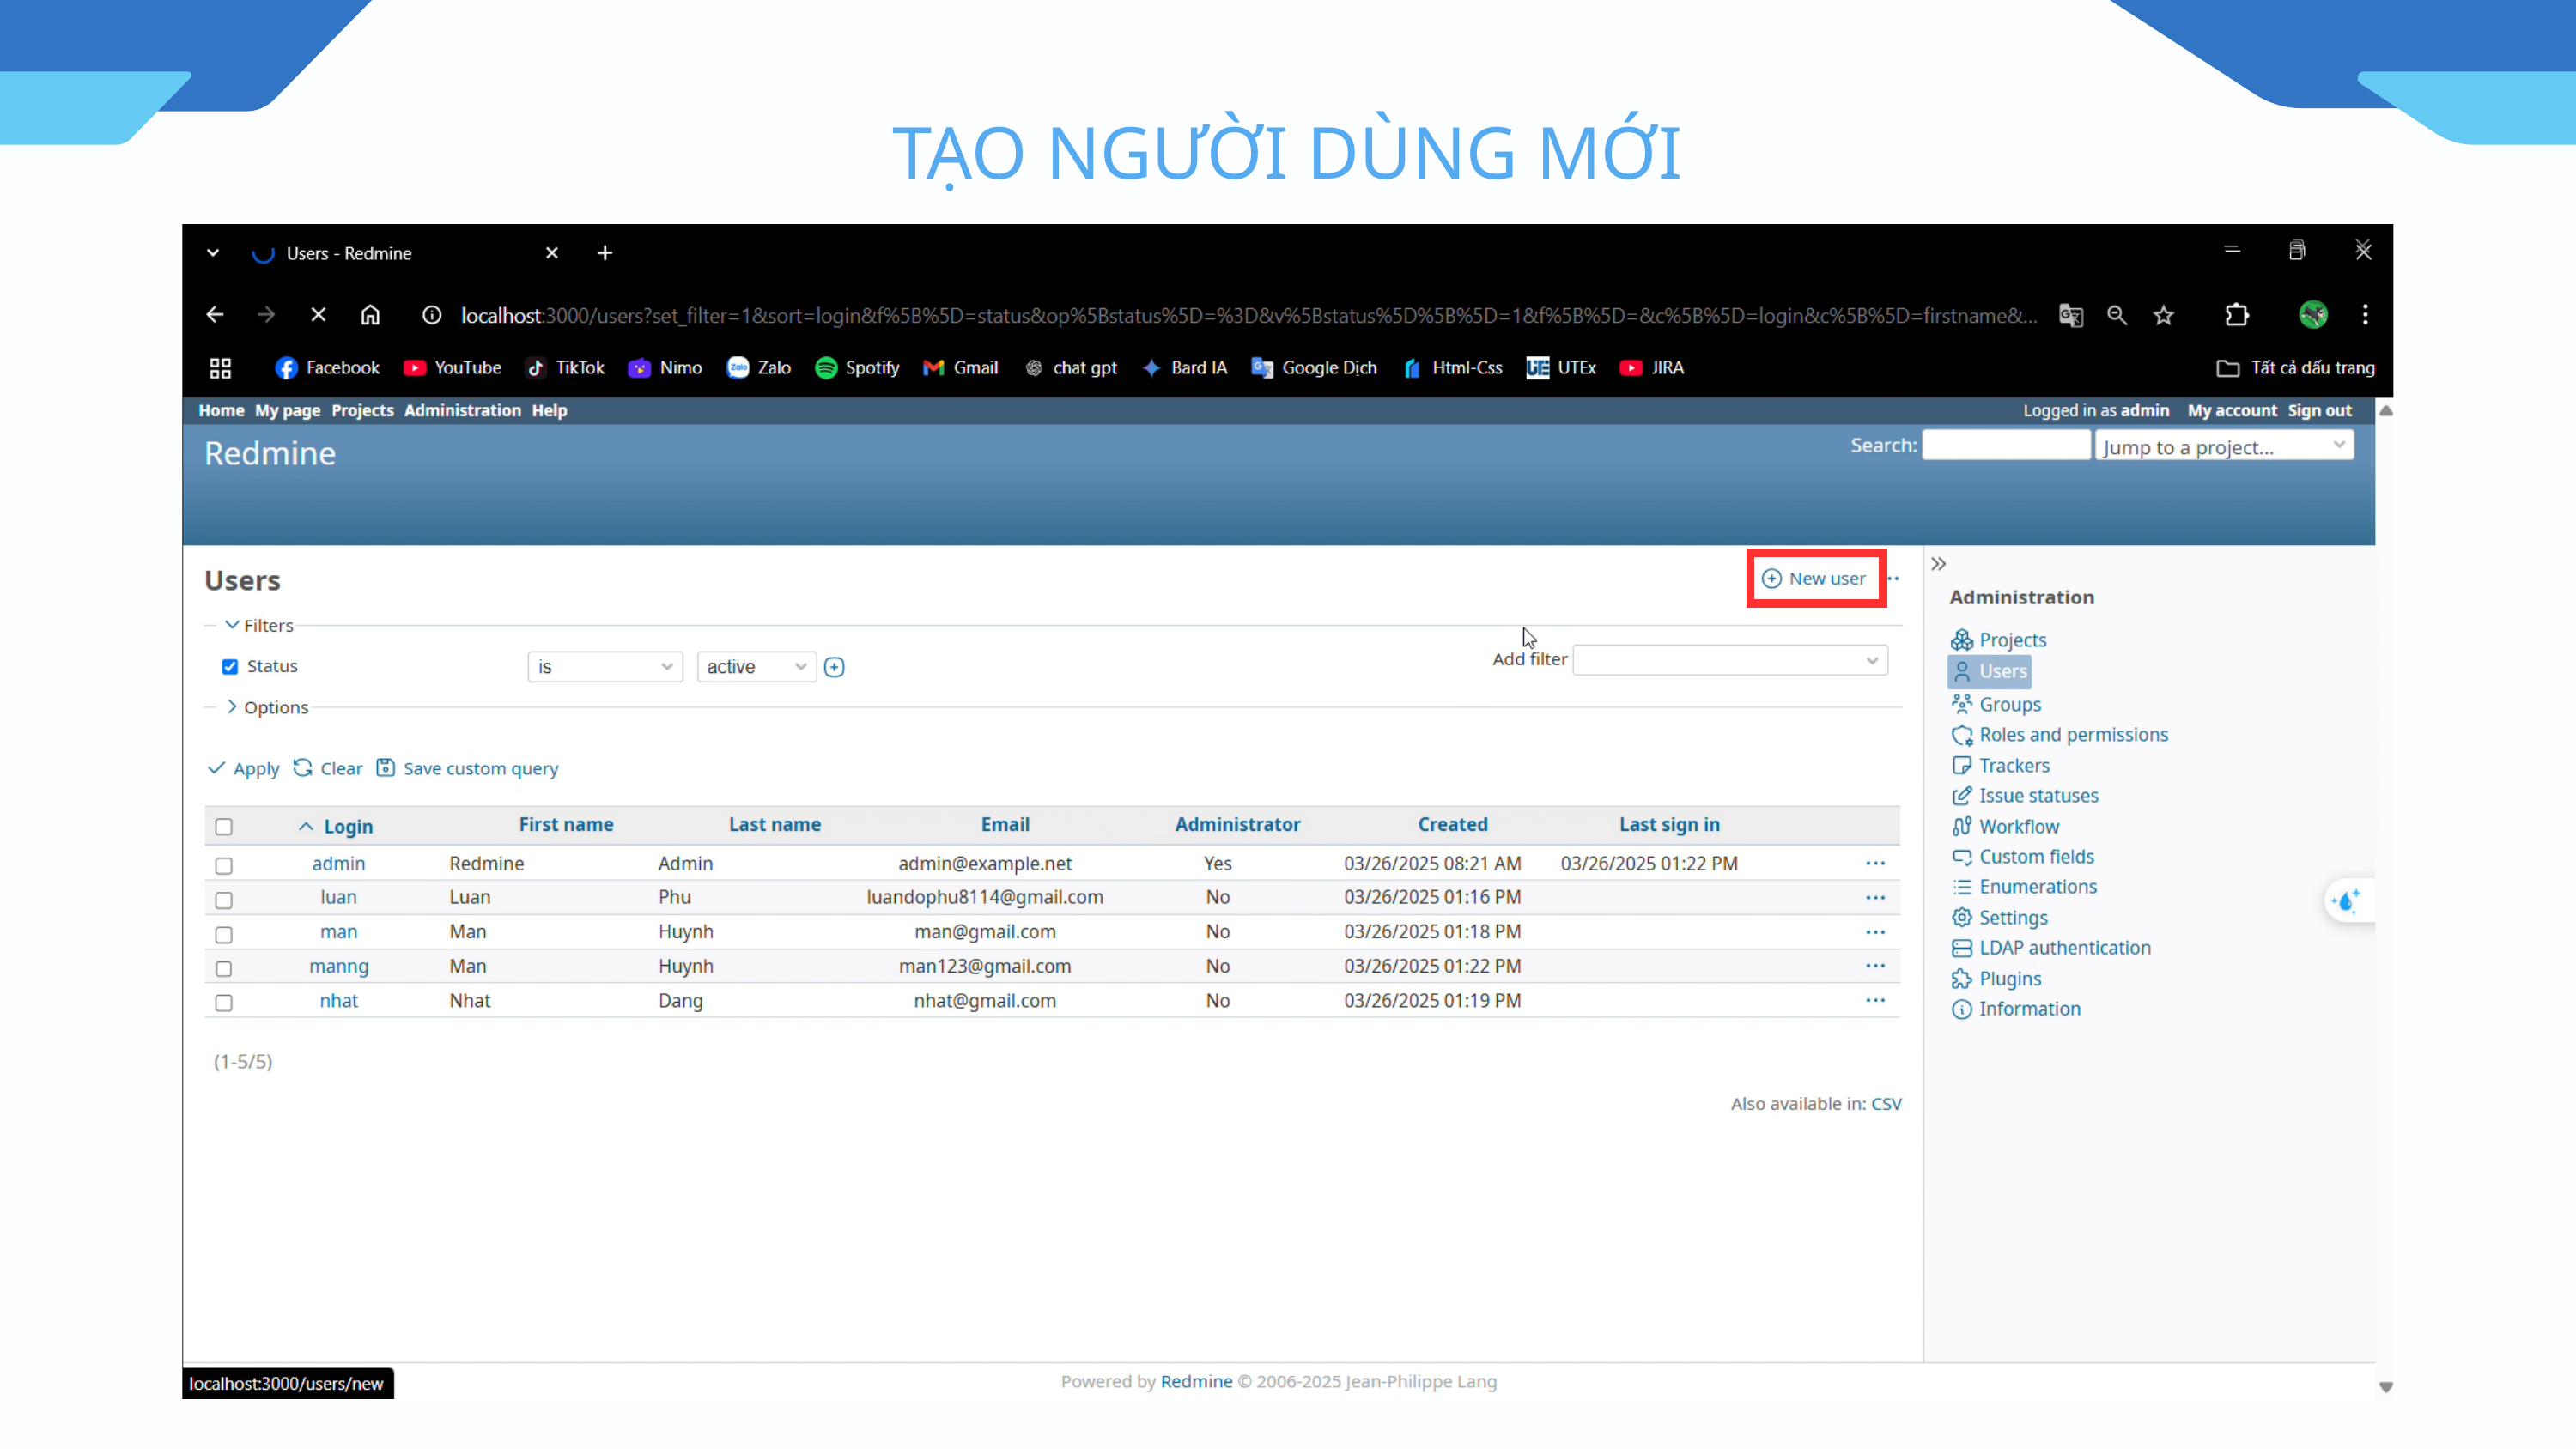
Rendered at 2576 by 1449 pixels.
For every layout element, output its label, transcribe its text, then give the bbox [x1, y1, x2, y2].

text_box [0, 0, 423, 112]
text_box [1750, 552, 1884, 604]
text_box TẠO NGƯỜI DÙNG MỚI [530, 93, 2046, 193]
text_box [2029, 0, 2576, 109]
text_box [182, 224, 2394, 1399]
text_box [0, 71, 197, 145]
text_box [2342, 71, 2576, 145]
